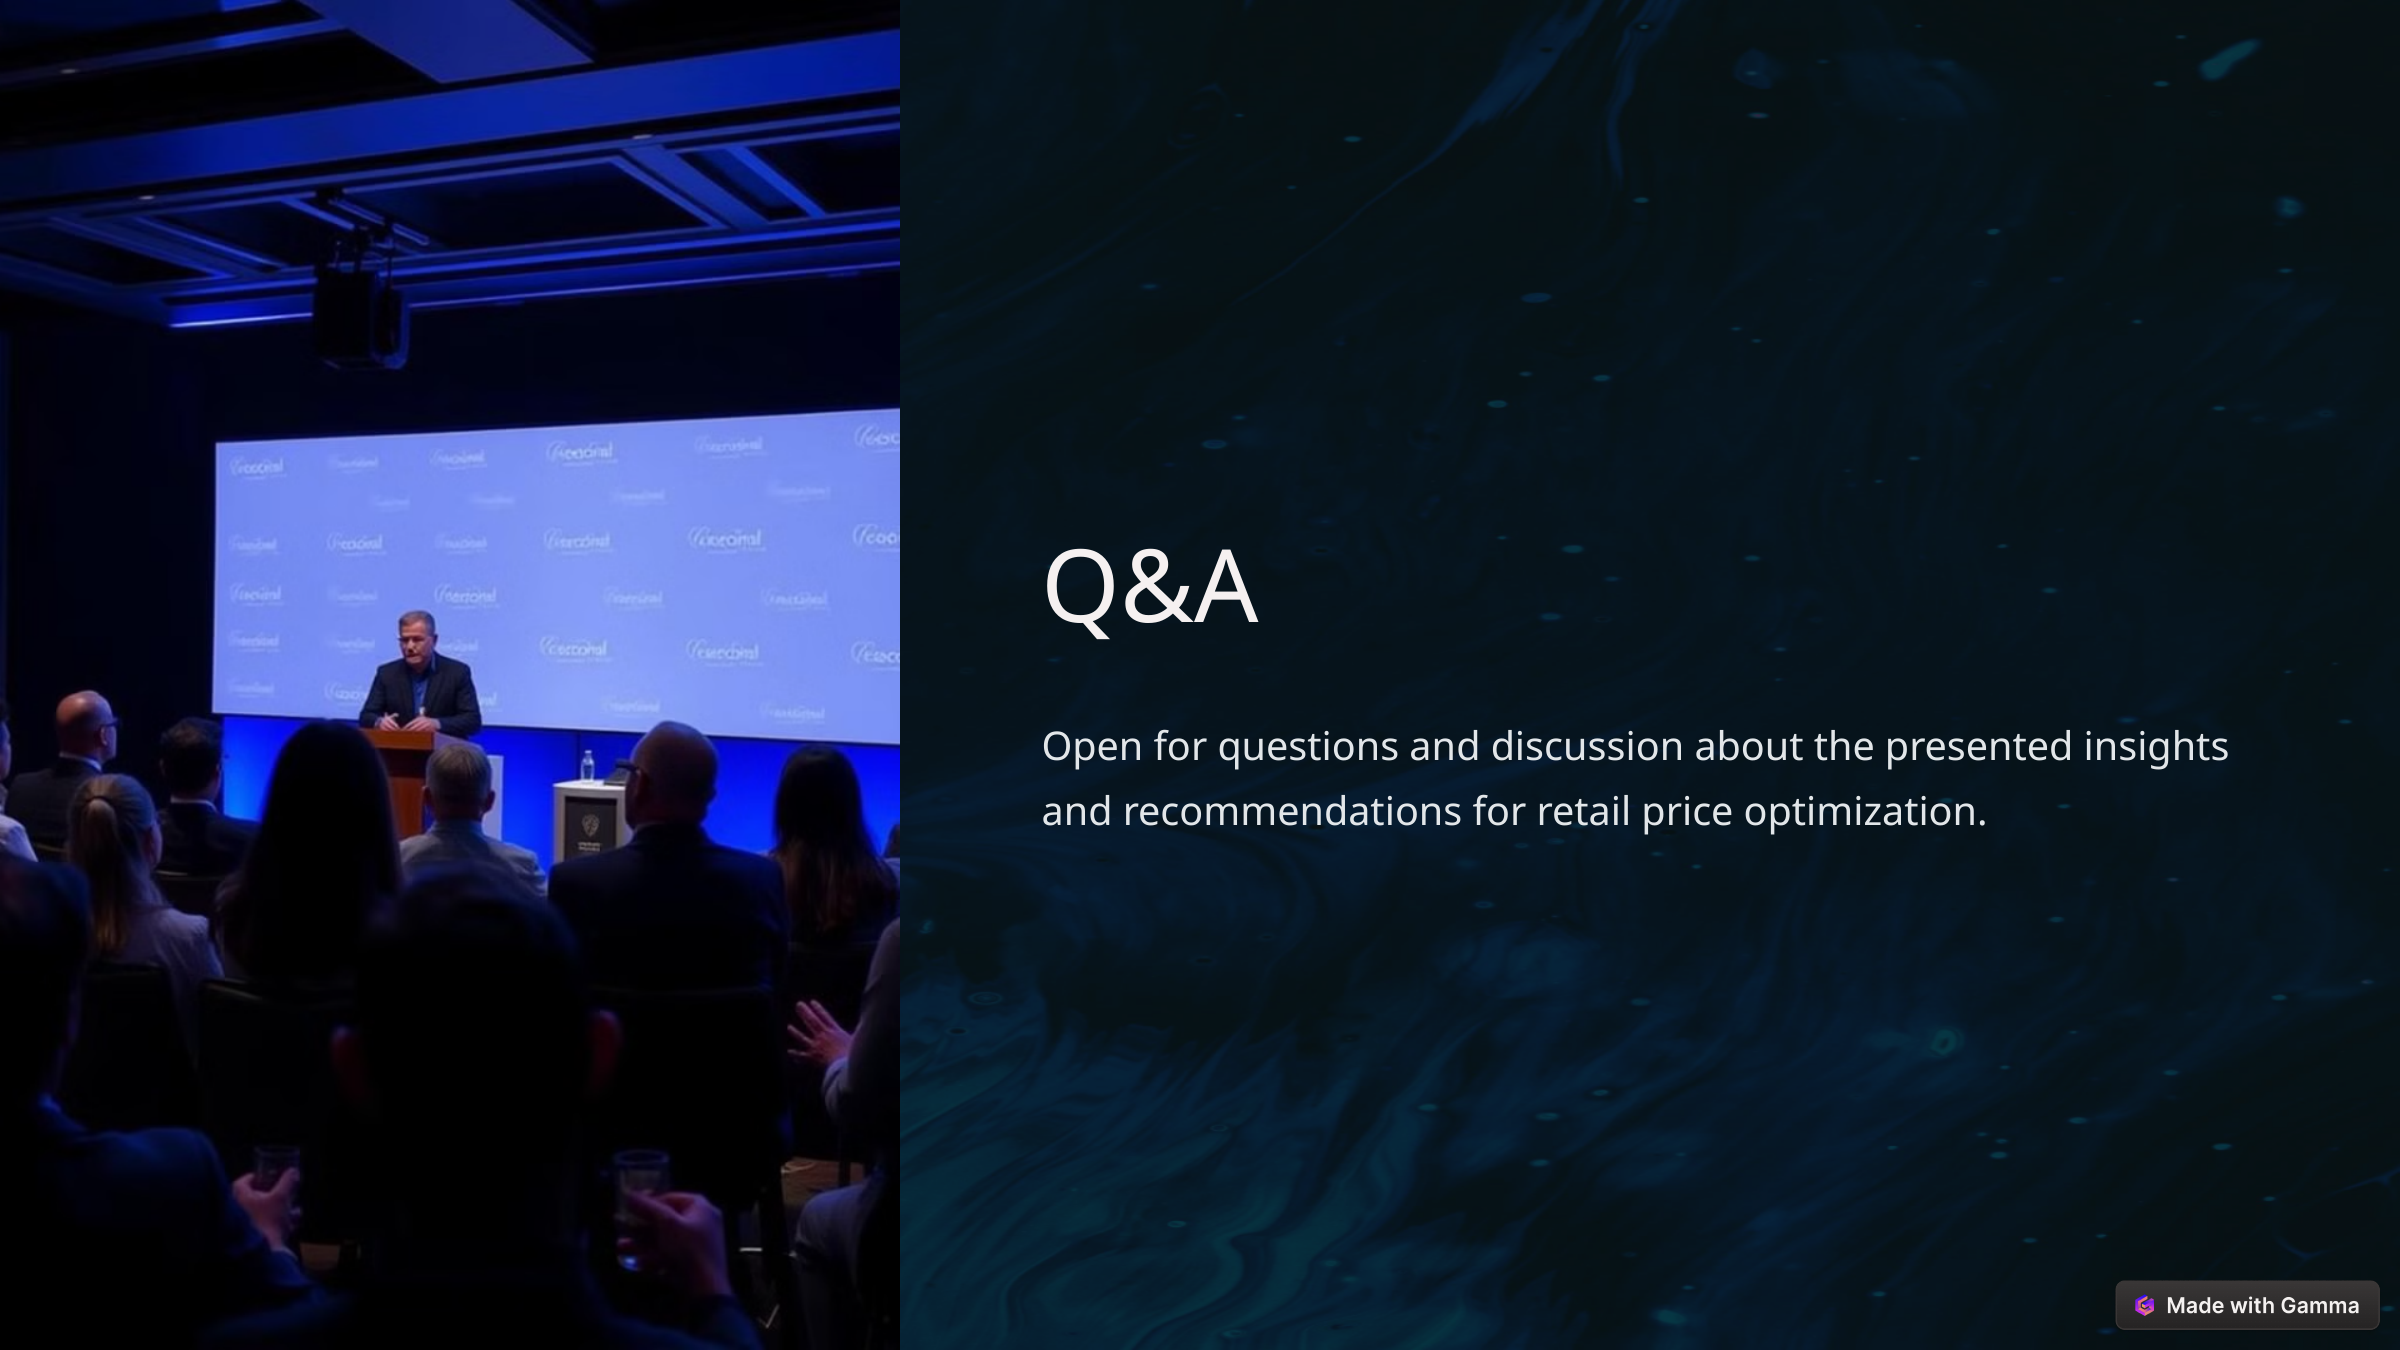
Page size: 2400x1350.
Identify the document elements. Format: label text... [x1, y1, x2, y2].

picture [0, 0, 2400, 1350]
text_box Q&A [1041, 516, 2054, 643]
text_box Open for questions and discussion about the presented insights and recommendations for retail price optimization. [1041, 703, 2259, 834]
